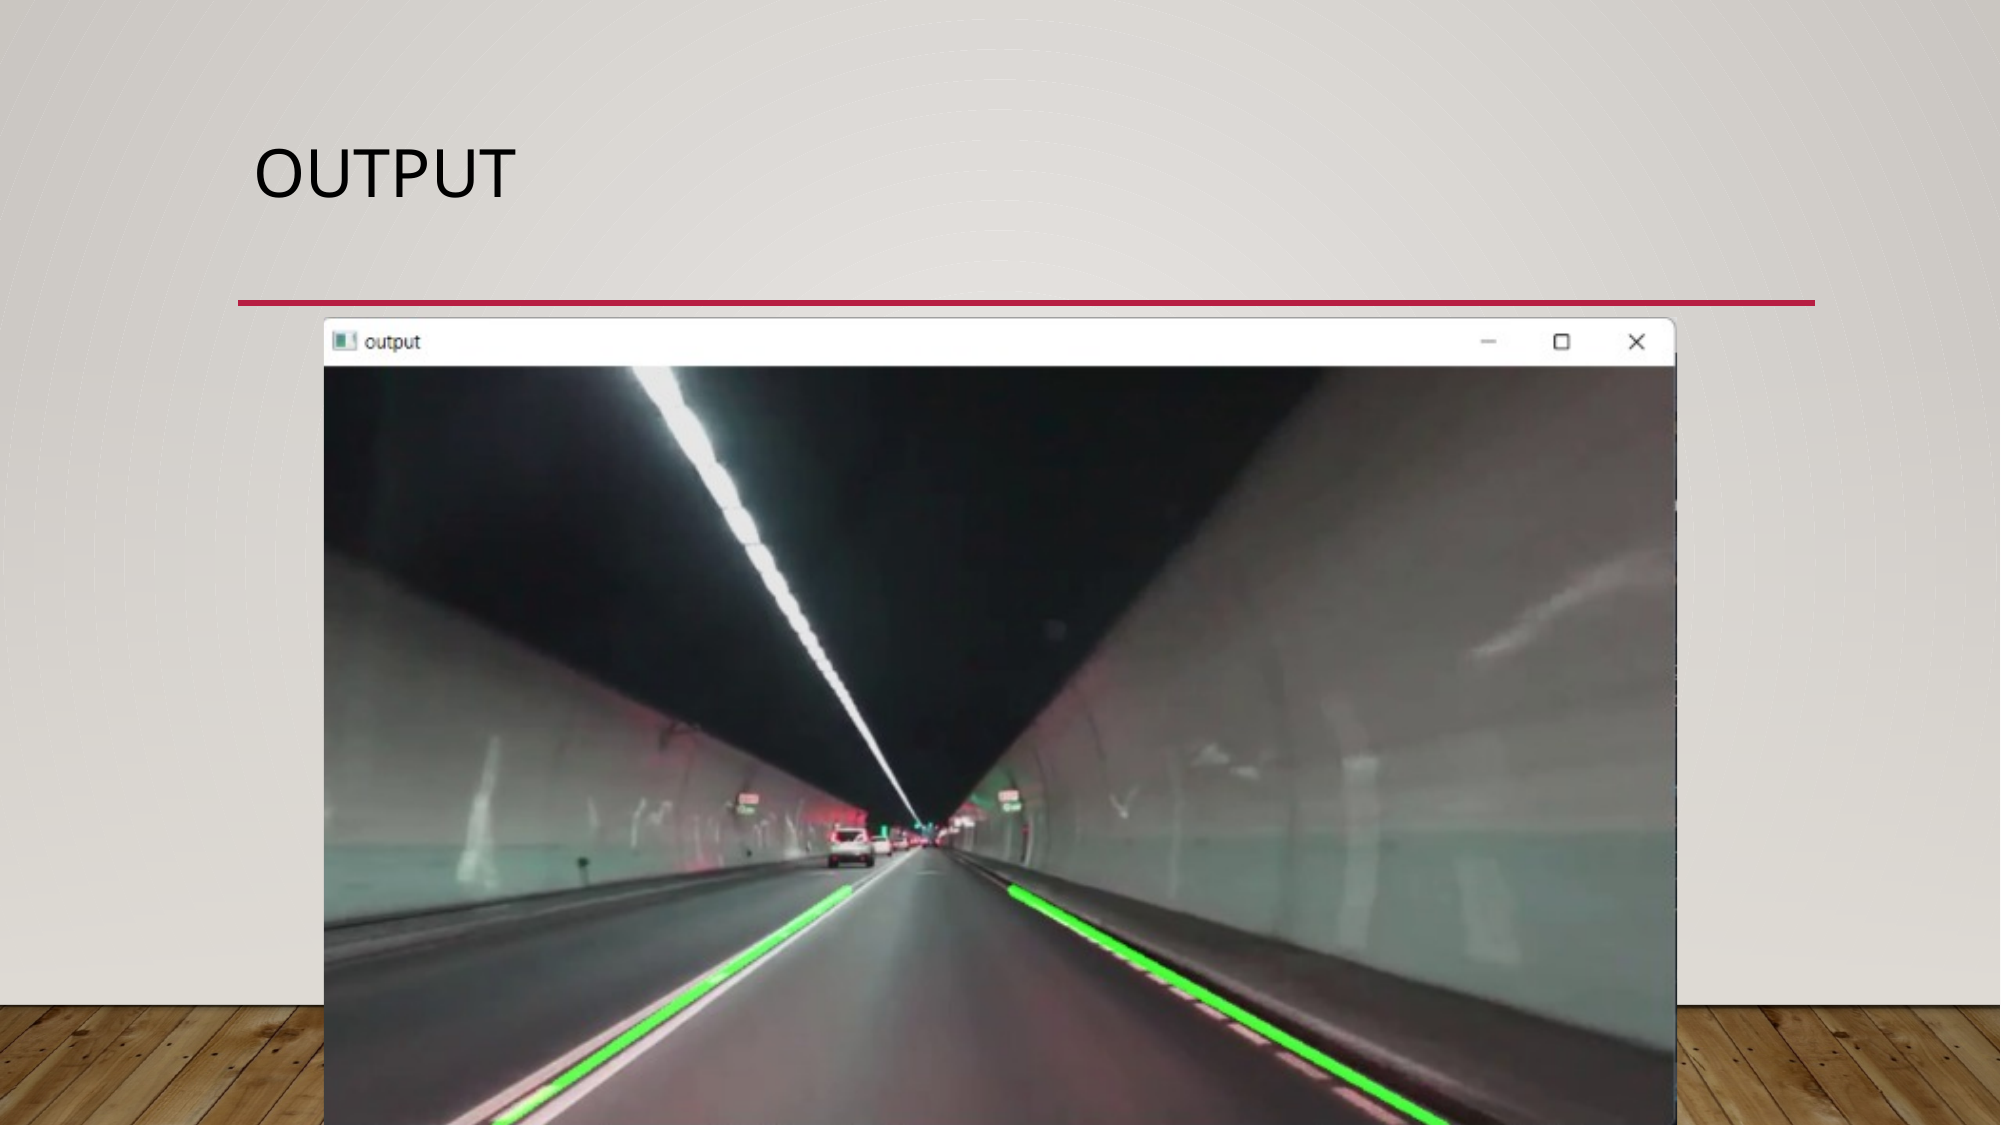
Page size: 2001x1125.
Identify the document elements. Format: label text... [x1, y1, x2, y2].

title OUTPUT [238, 131, 1814, 305]
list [323, 317, 1678, 1125]
picture [1678, 1005, 2000, 1125]
picture [0, 1005, 323, 1125]
